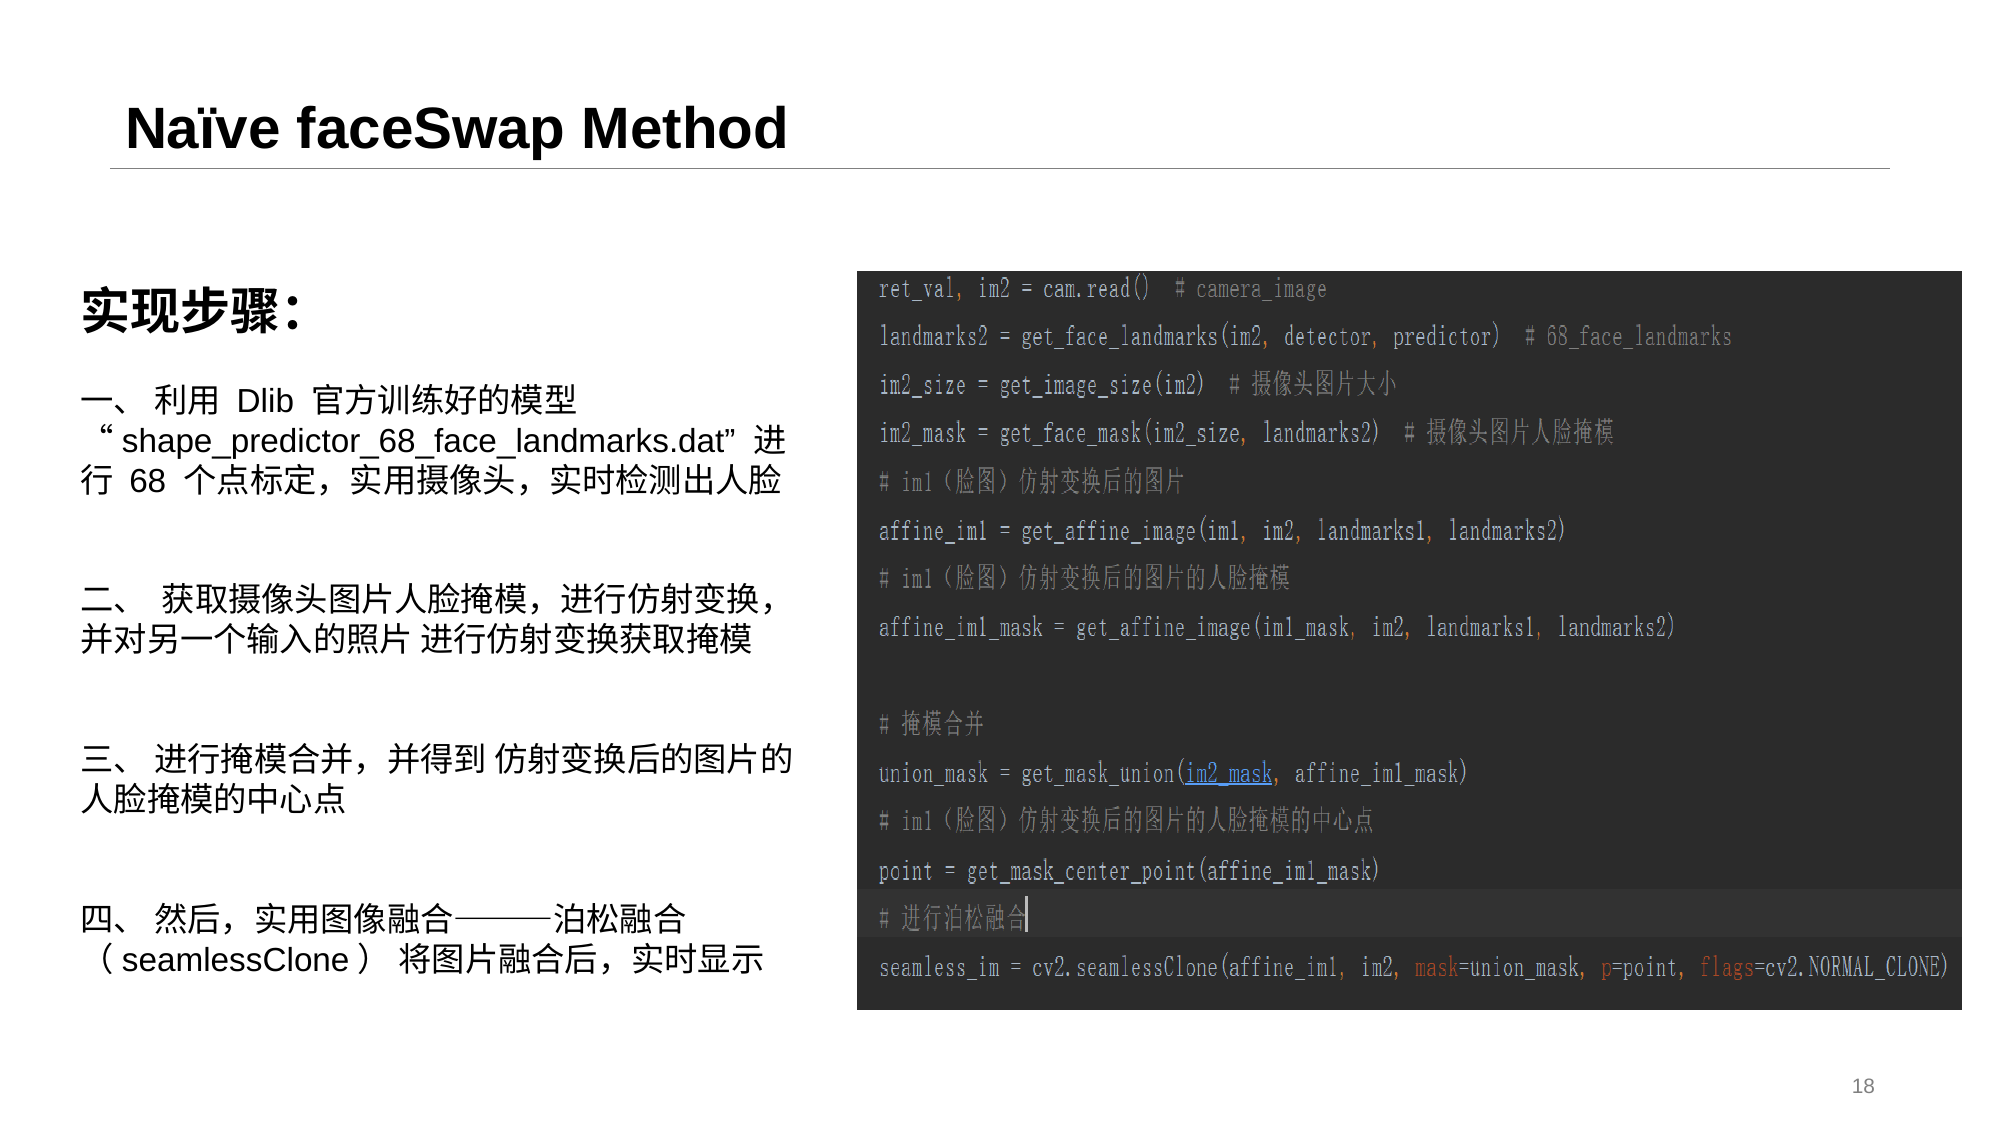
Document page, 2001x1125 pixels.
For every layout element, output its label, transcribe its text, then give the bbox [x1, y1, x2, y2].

picture [857, 271, 1962, 1010]
title Naïve faceSwap Method [109, 0, 1890, 169]
text_box 实现步骤： 一、 利用 Dlib 官方训练好的模型 “shape_predictor_68_face_landmarks.dat” 进行 68 个点标定，实用摄像头，实时检测出人脸 二、 获取摄像头图片人脸掩模，进行仿射变换，并对另一个输入的照片 进行仿射变换获取掩模 三、 进行掩模合并，并得到 仿射变换后的图片的人脸掩模的中心点 四、 然后，实用图像融合———泊松融合（seamlessClone） 将图片融合后，实时显示 [65, 271, 827, 986]
slide_number 18 [1412, 1068, 1890, 1103]
